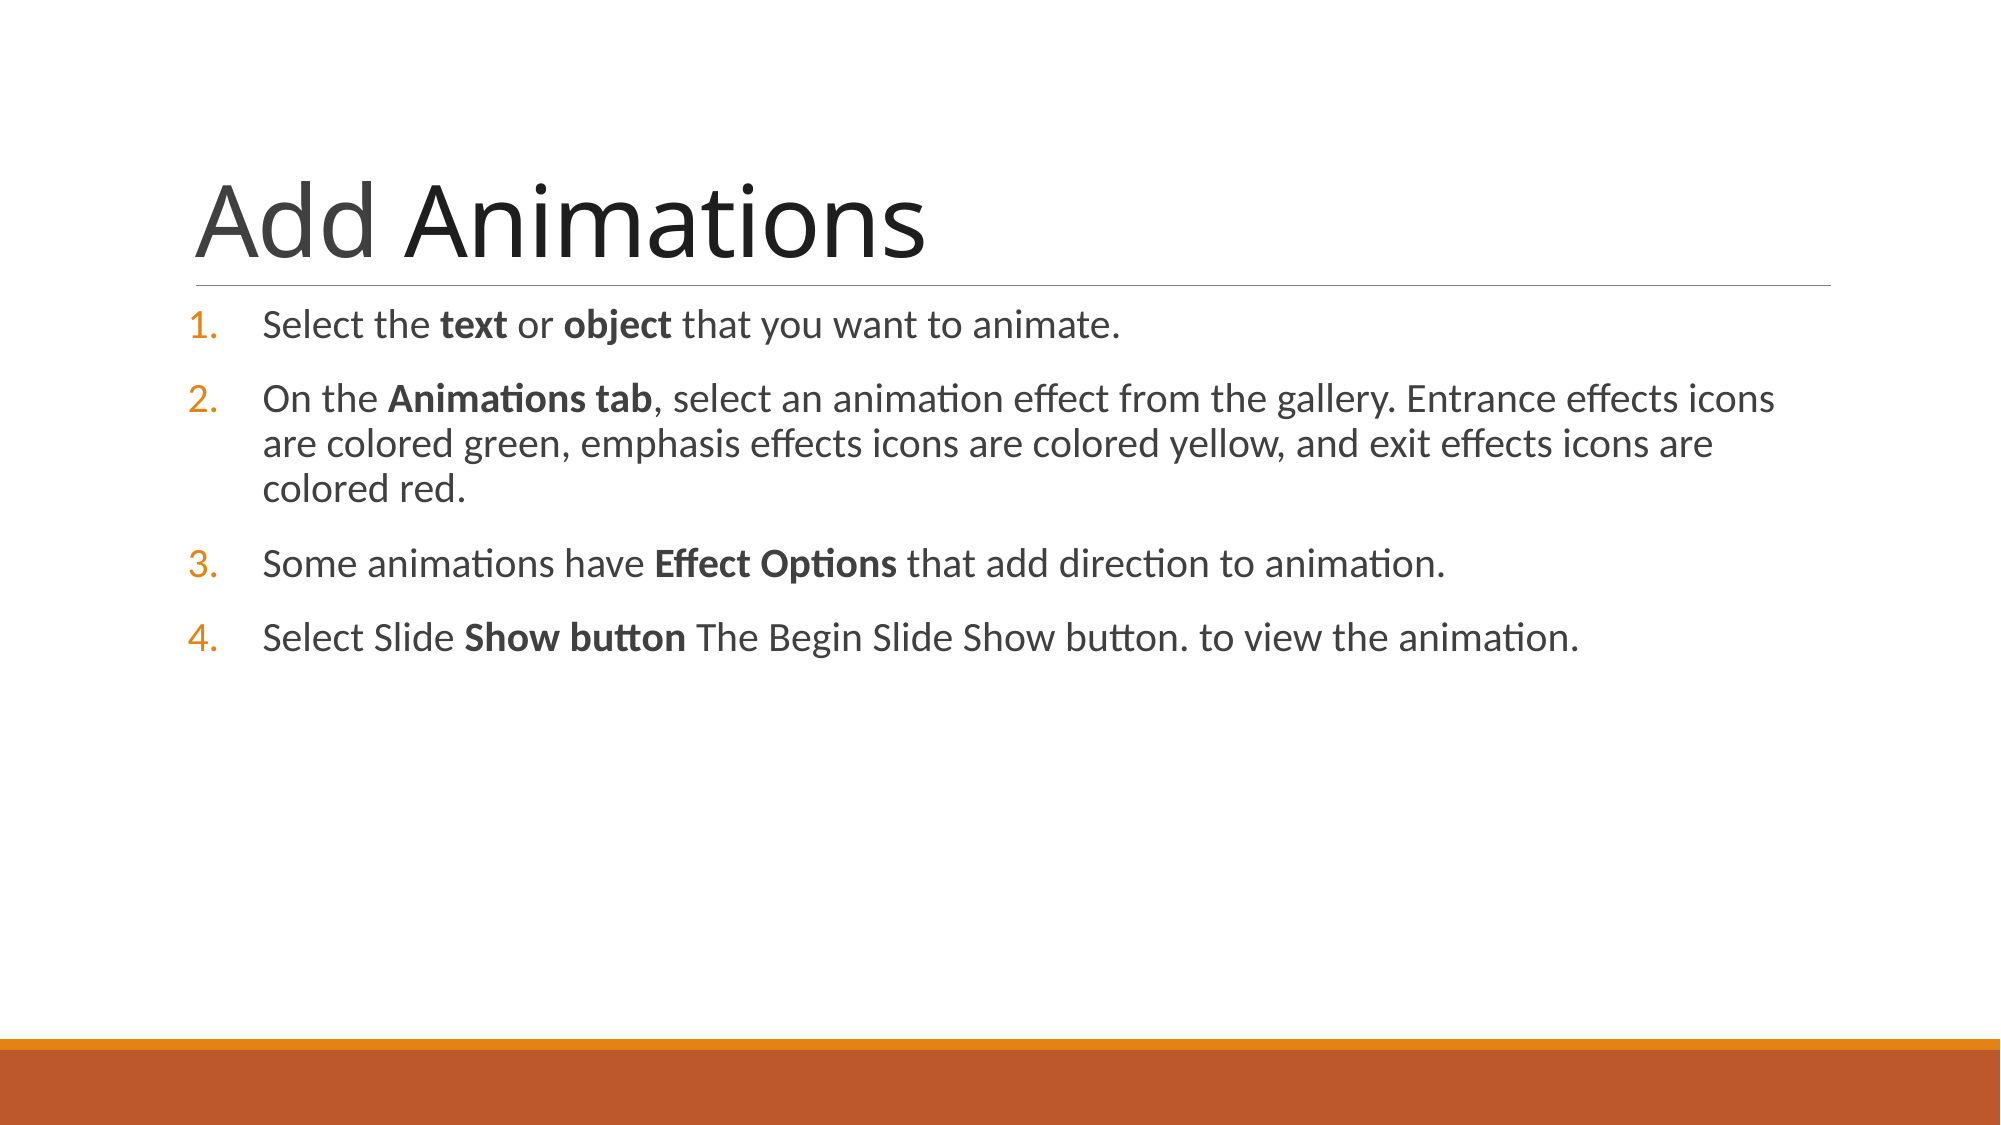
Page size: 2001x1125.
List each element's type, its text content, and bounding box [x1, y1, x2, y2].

list Select the text or object that you want to animate. On the Animations tab, select an animation effect from the gallery. Entrance effects icons are colored green, emphasis effects icons are colored yellow, and exit effects icons are colored red. Some animations have Effect Options that add direction to animation. Select Slide Show button The Begin Slide Show button. to view the animation. [180, 302, 1830, 963]
title Add Animations [180, 47, 1830, 285]
